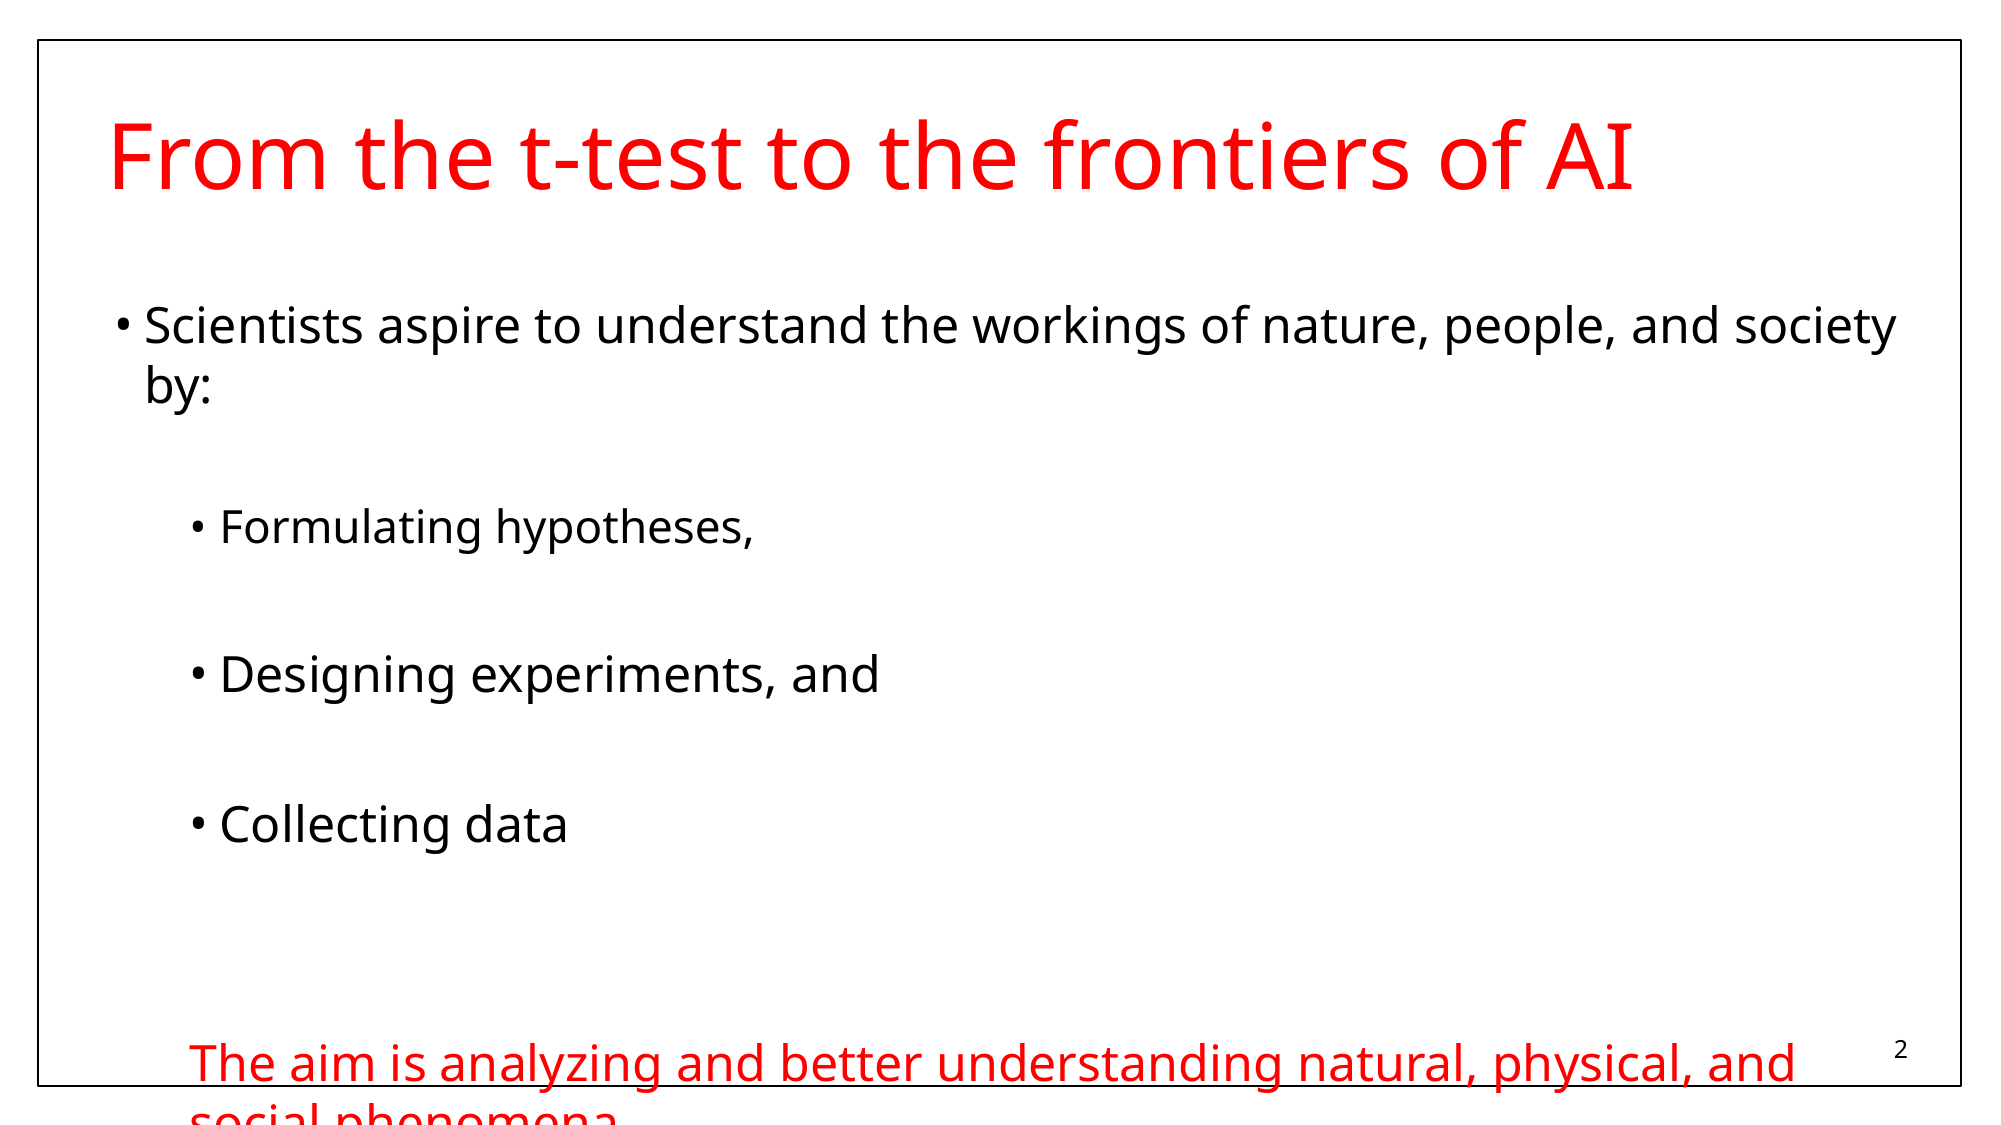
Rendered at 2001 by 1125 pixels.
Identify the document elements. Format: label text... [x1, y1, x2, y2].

list Scientists aspire to understand the workings of nature, people, and society by: Formulating hypotheses, Designing experiments, and Collecting data The aim is analyzing and better understanding natural, physical, and social phenomena [91, 286, 1924, 1109]
slide_number 2 [1643, 1020, 1924, 1081]
title From the t-test to the frontiers of AI [91, 48, 1924, 271]
